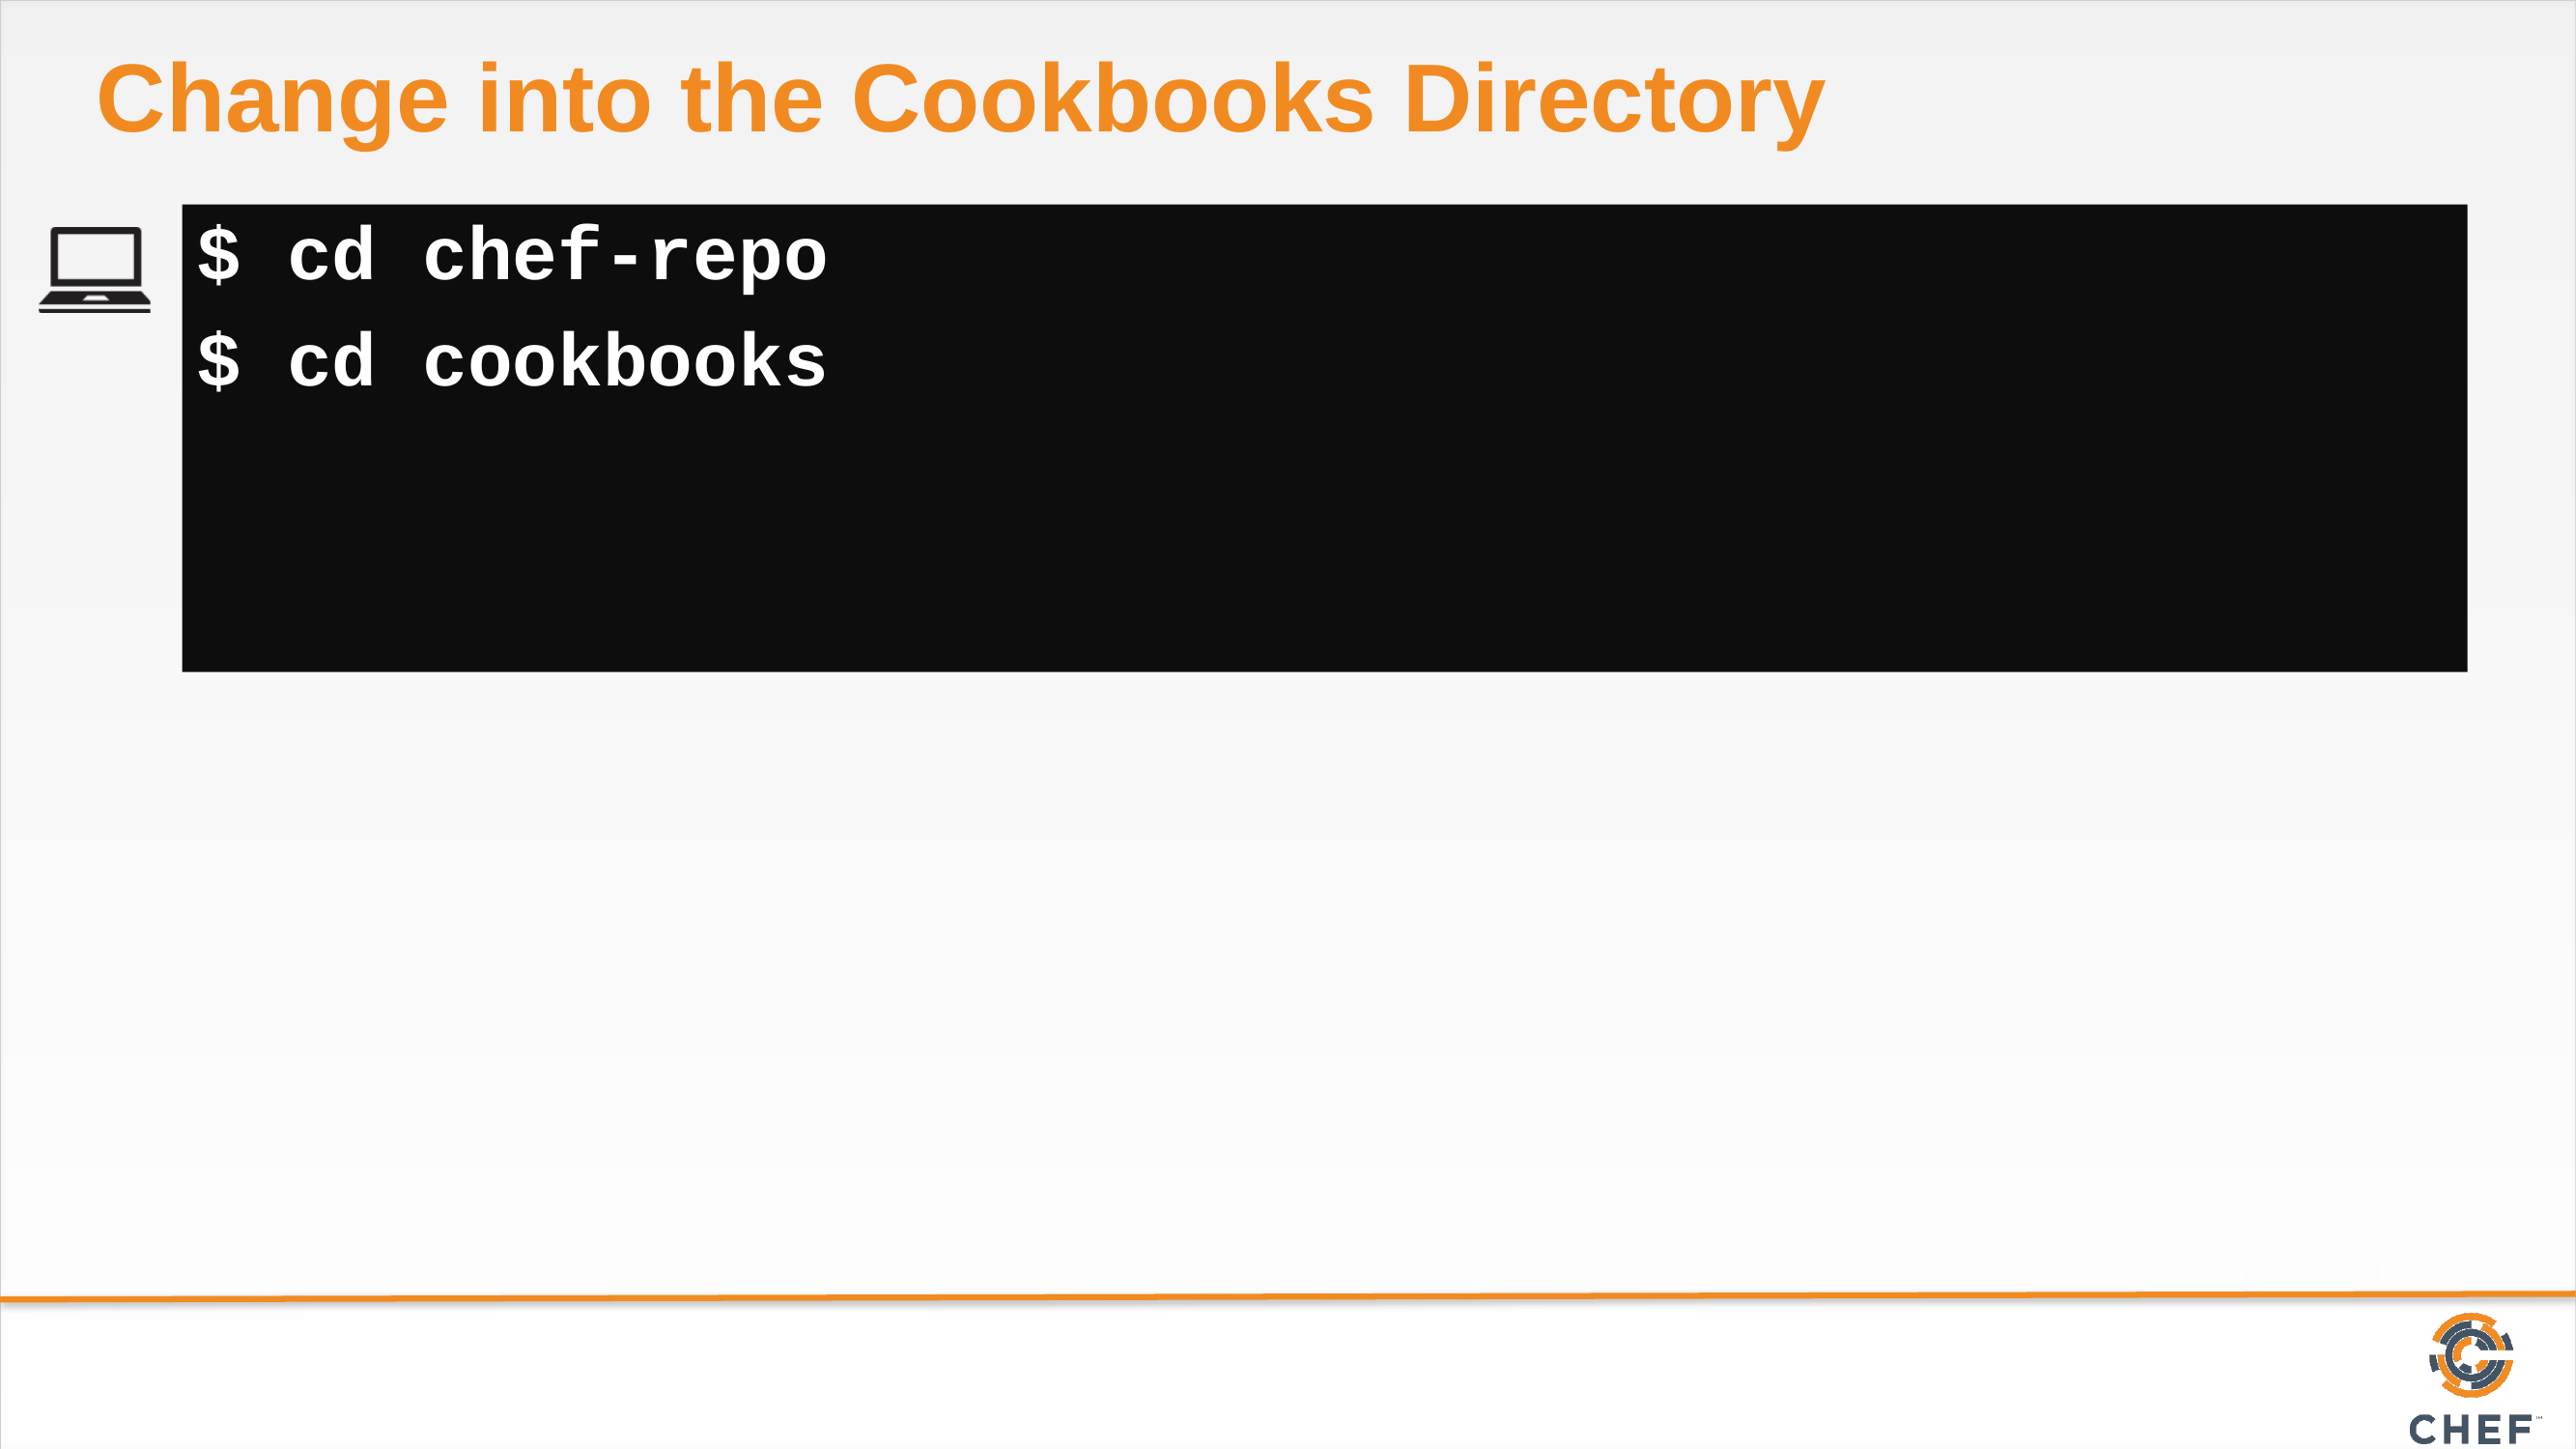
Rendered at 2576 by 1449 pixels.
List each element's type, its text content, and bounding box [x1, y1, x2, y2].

list $ cd chef-repo $ cd cookbooks [182, 204, 2468, 672]
title Change into the Cookbooks Directory [96, 48, 2554, 180]
picture [2399, 1297, 2550, 1449]
